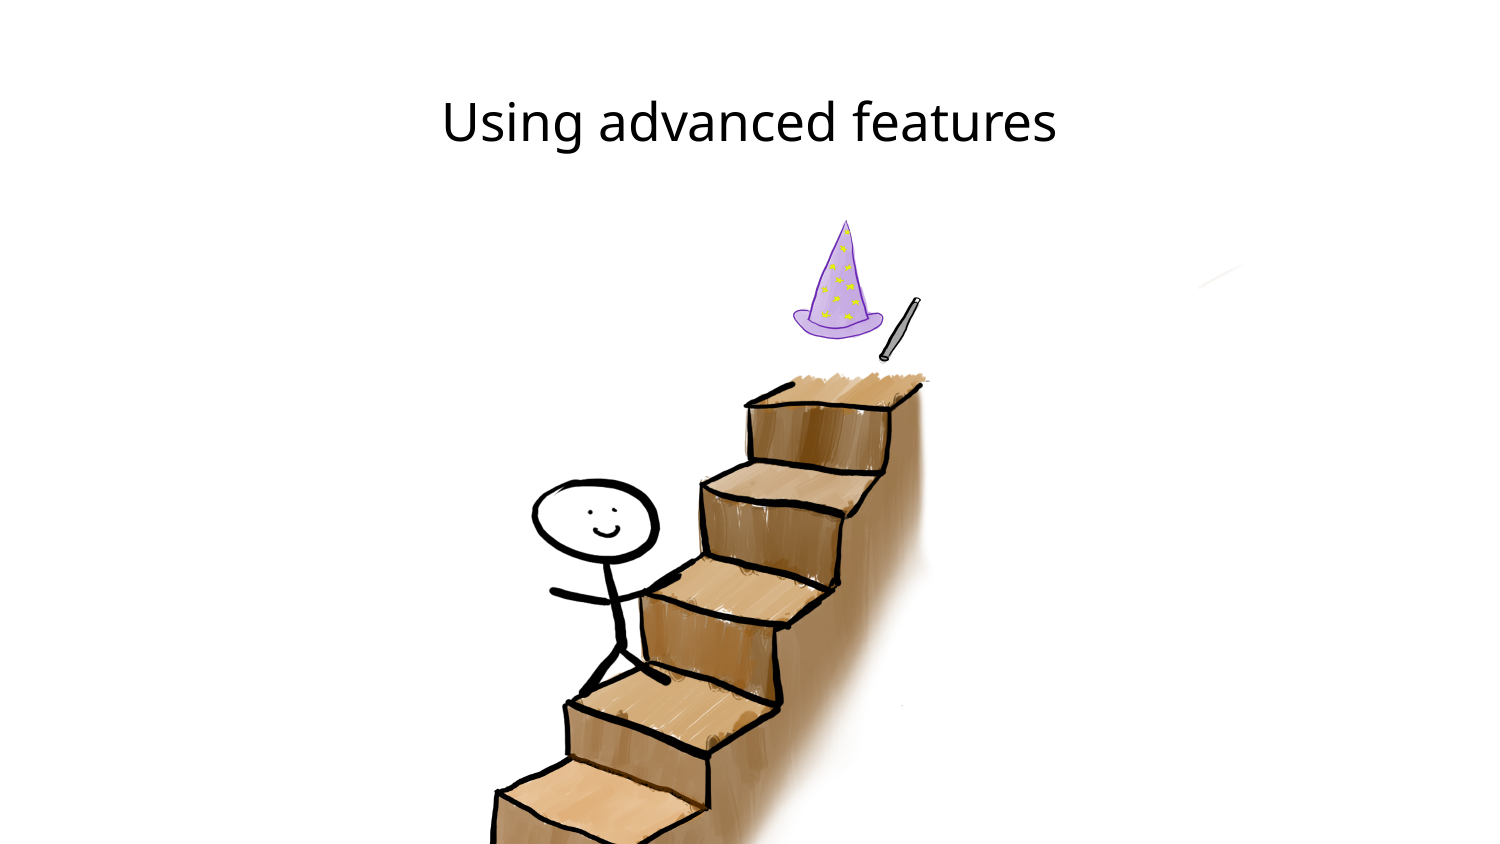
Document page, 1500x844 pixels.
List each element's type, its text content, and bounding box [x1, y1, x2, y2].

picture [422, 220, 1249, 844]
title Using advanced features [51, 72, 1449, 167]
